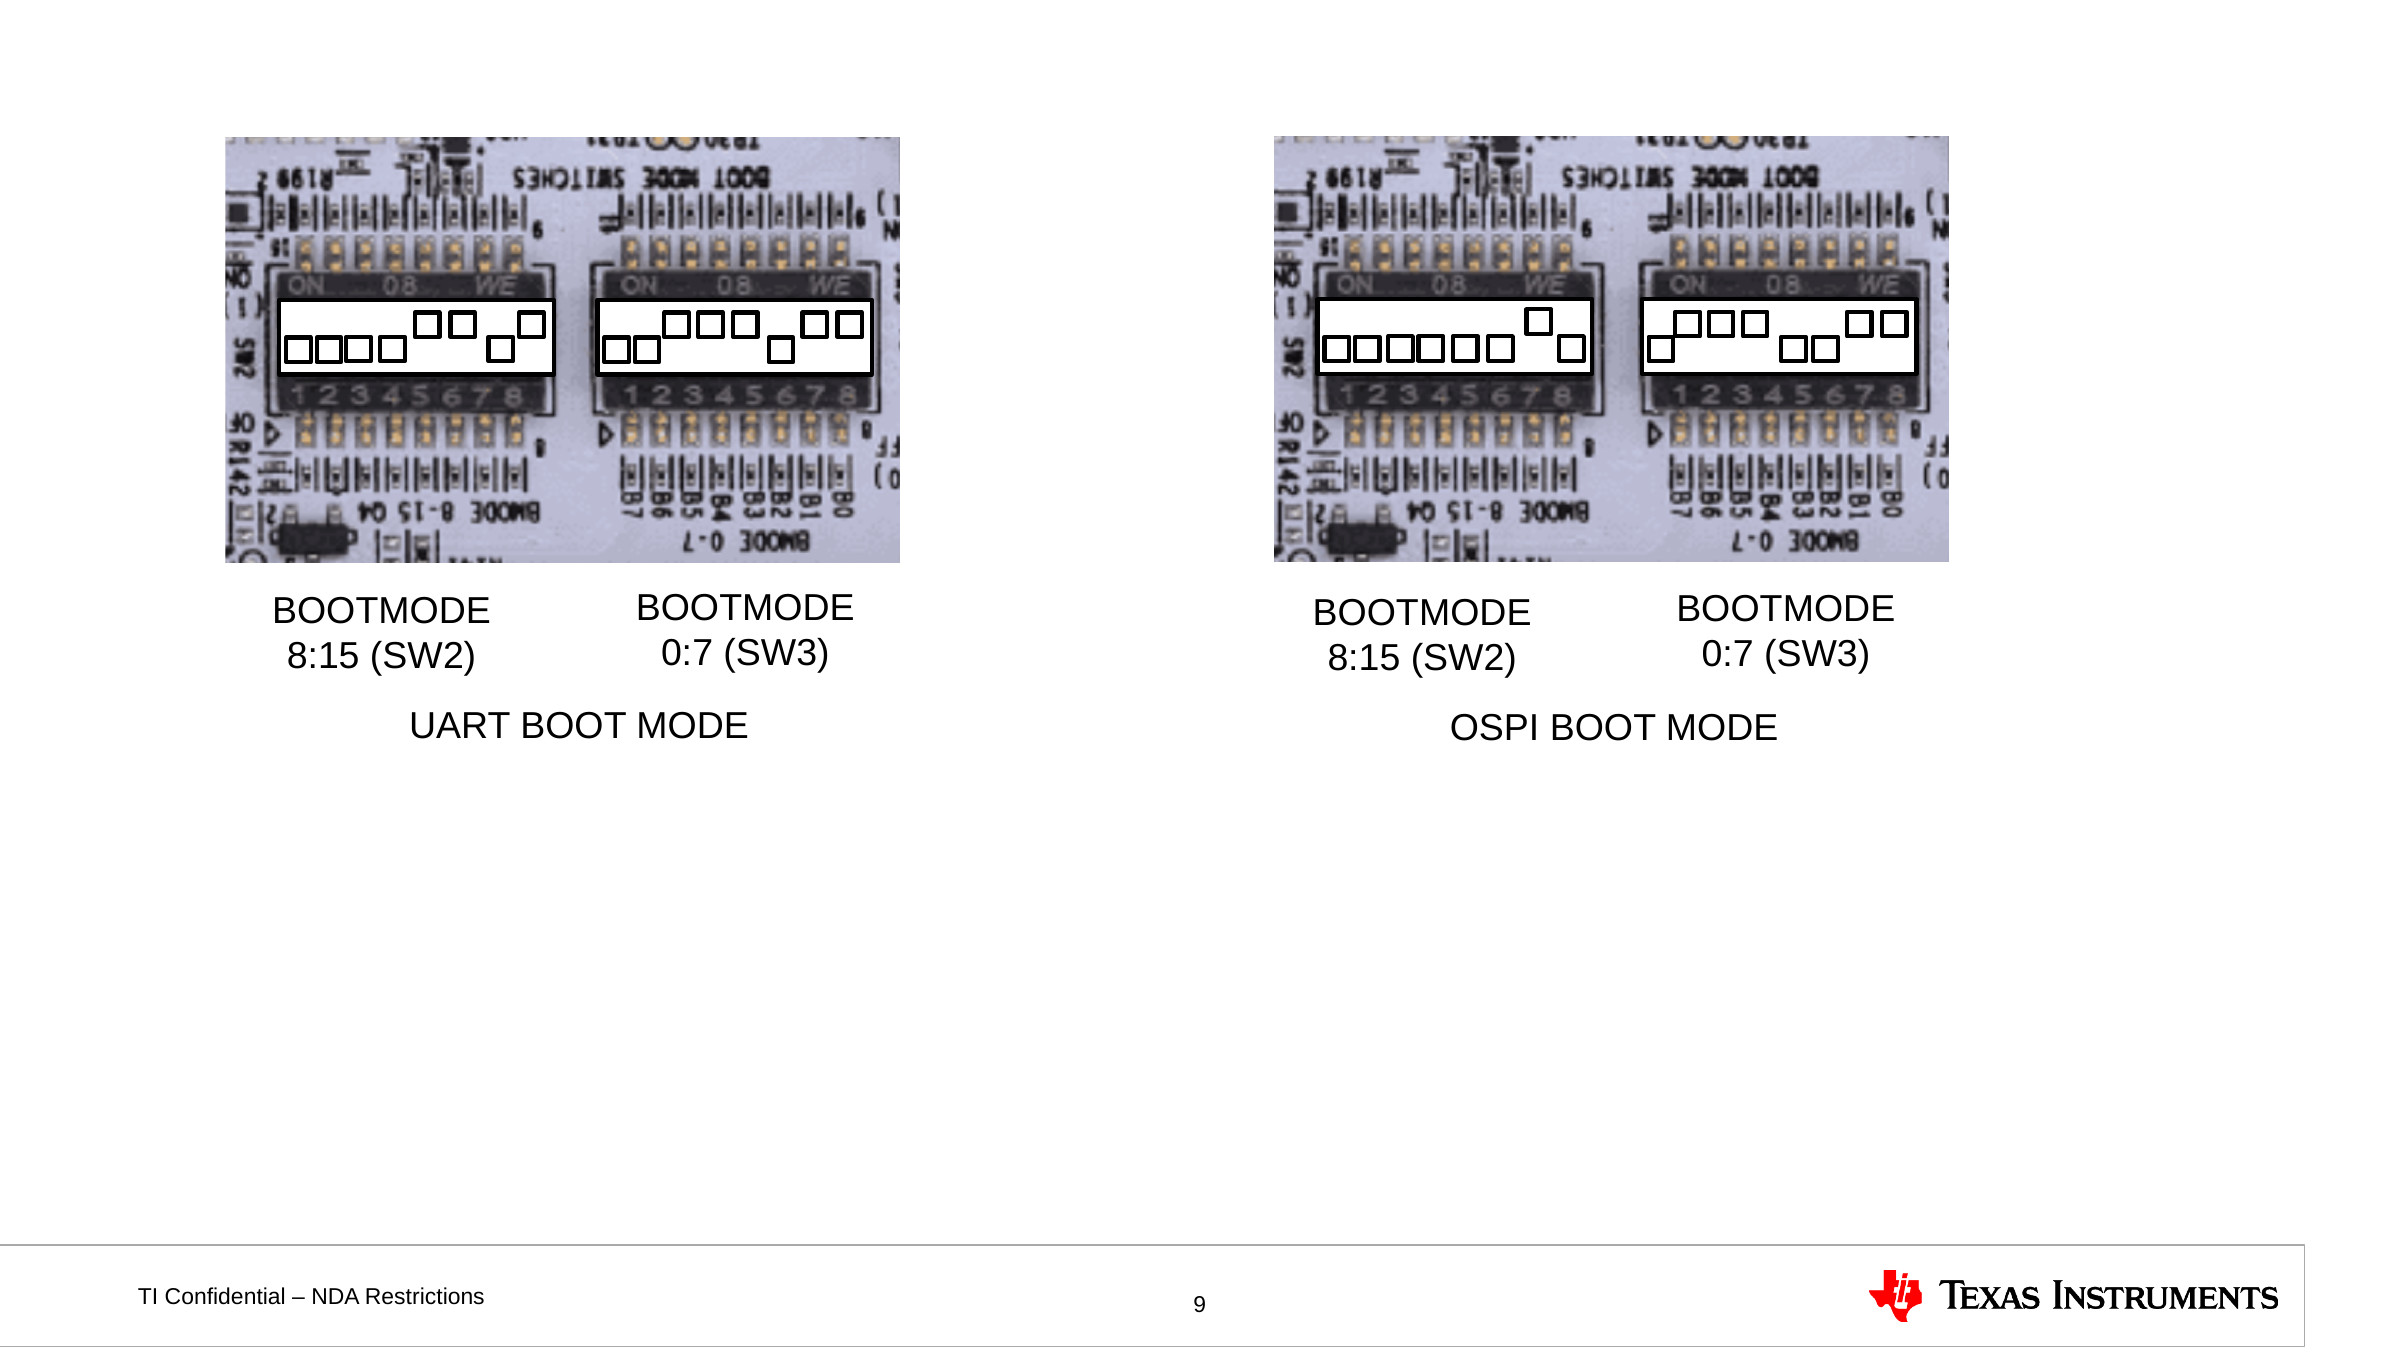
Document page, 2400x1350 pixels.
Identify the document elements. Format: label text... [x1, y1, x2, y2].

picture [1274, 11, 1949, 576]
text_box 9 [919, 1279, 1480, 1320]
picture [225, 12, 900, 574]
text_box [1641, 299, 1917, 375]
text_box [279, 299, 555, 375]
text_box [597, 299, 873, 375]
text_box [1317, 299, 1593, 375]
picture [1869, 1270, 2278, 1322]
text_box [1259, 576, 1949, 755]
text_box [219, 574, 908, 754]
